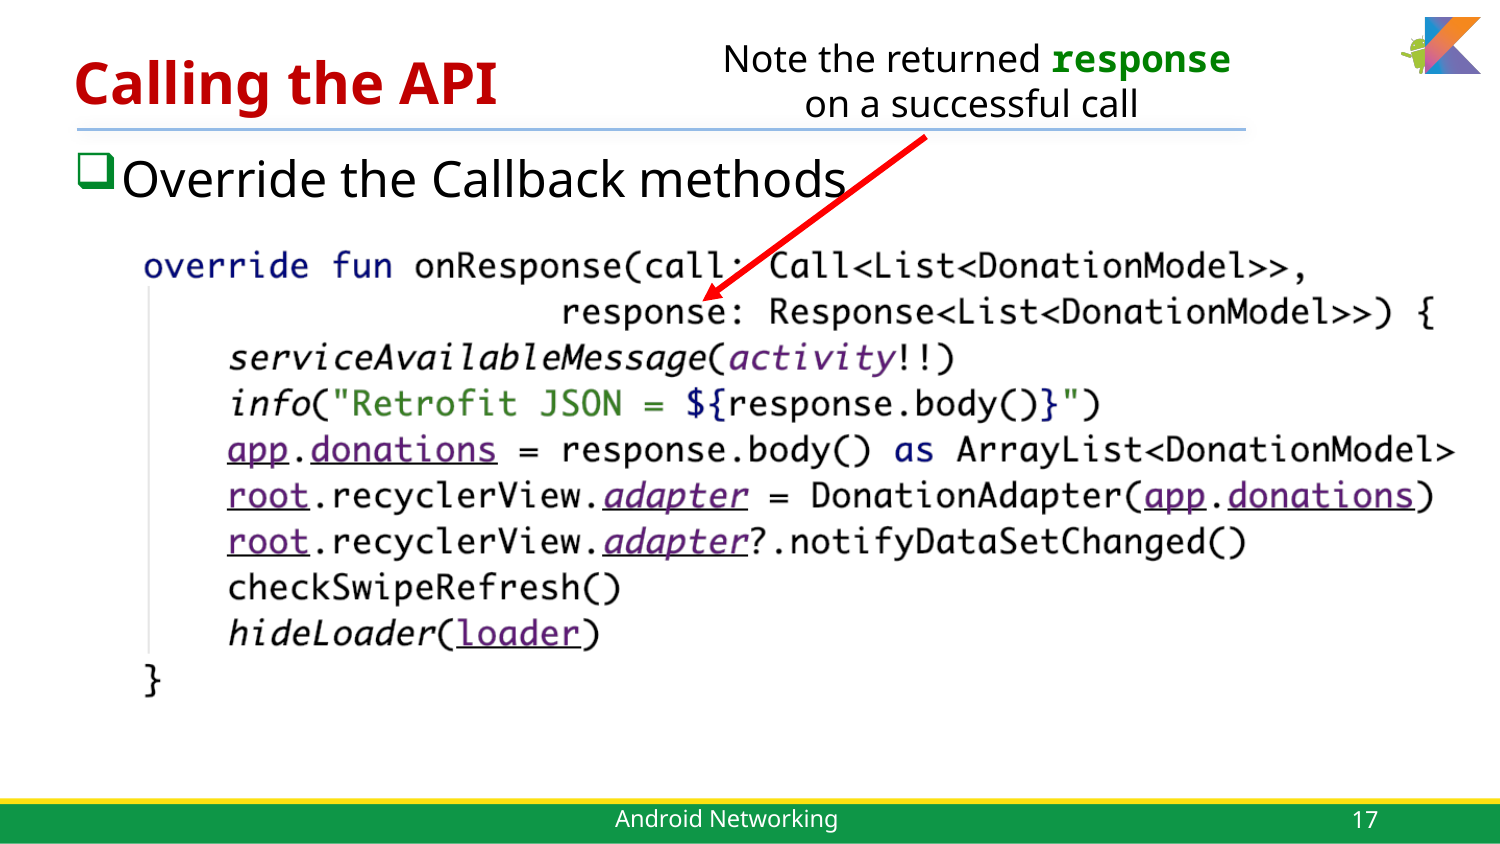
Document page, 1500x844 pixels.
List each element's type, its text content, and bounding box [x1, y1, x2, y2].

picture [1401, 17, 1481, 74]
slide_number 17 [1074, 799, 1388, 844]
text_box Note the returned response on a successful call [702, 28, 1252, 132]
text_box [702, 136, 927, 302]
picture [130, 238, 1484, 708]
footer Android Networking [527, 802, 927, 843]
title Calling the API [64, 0, 1341, 126]
list Override the Callback methods [64, 137, 1341, 844]
